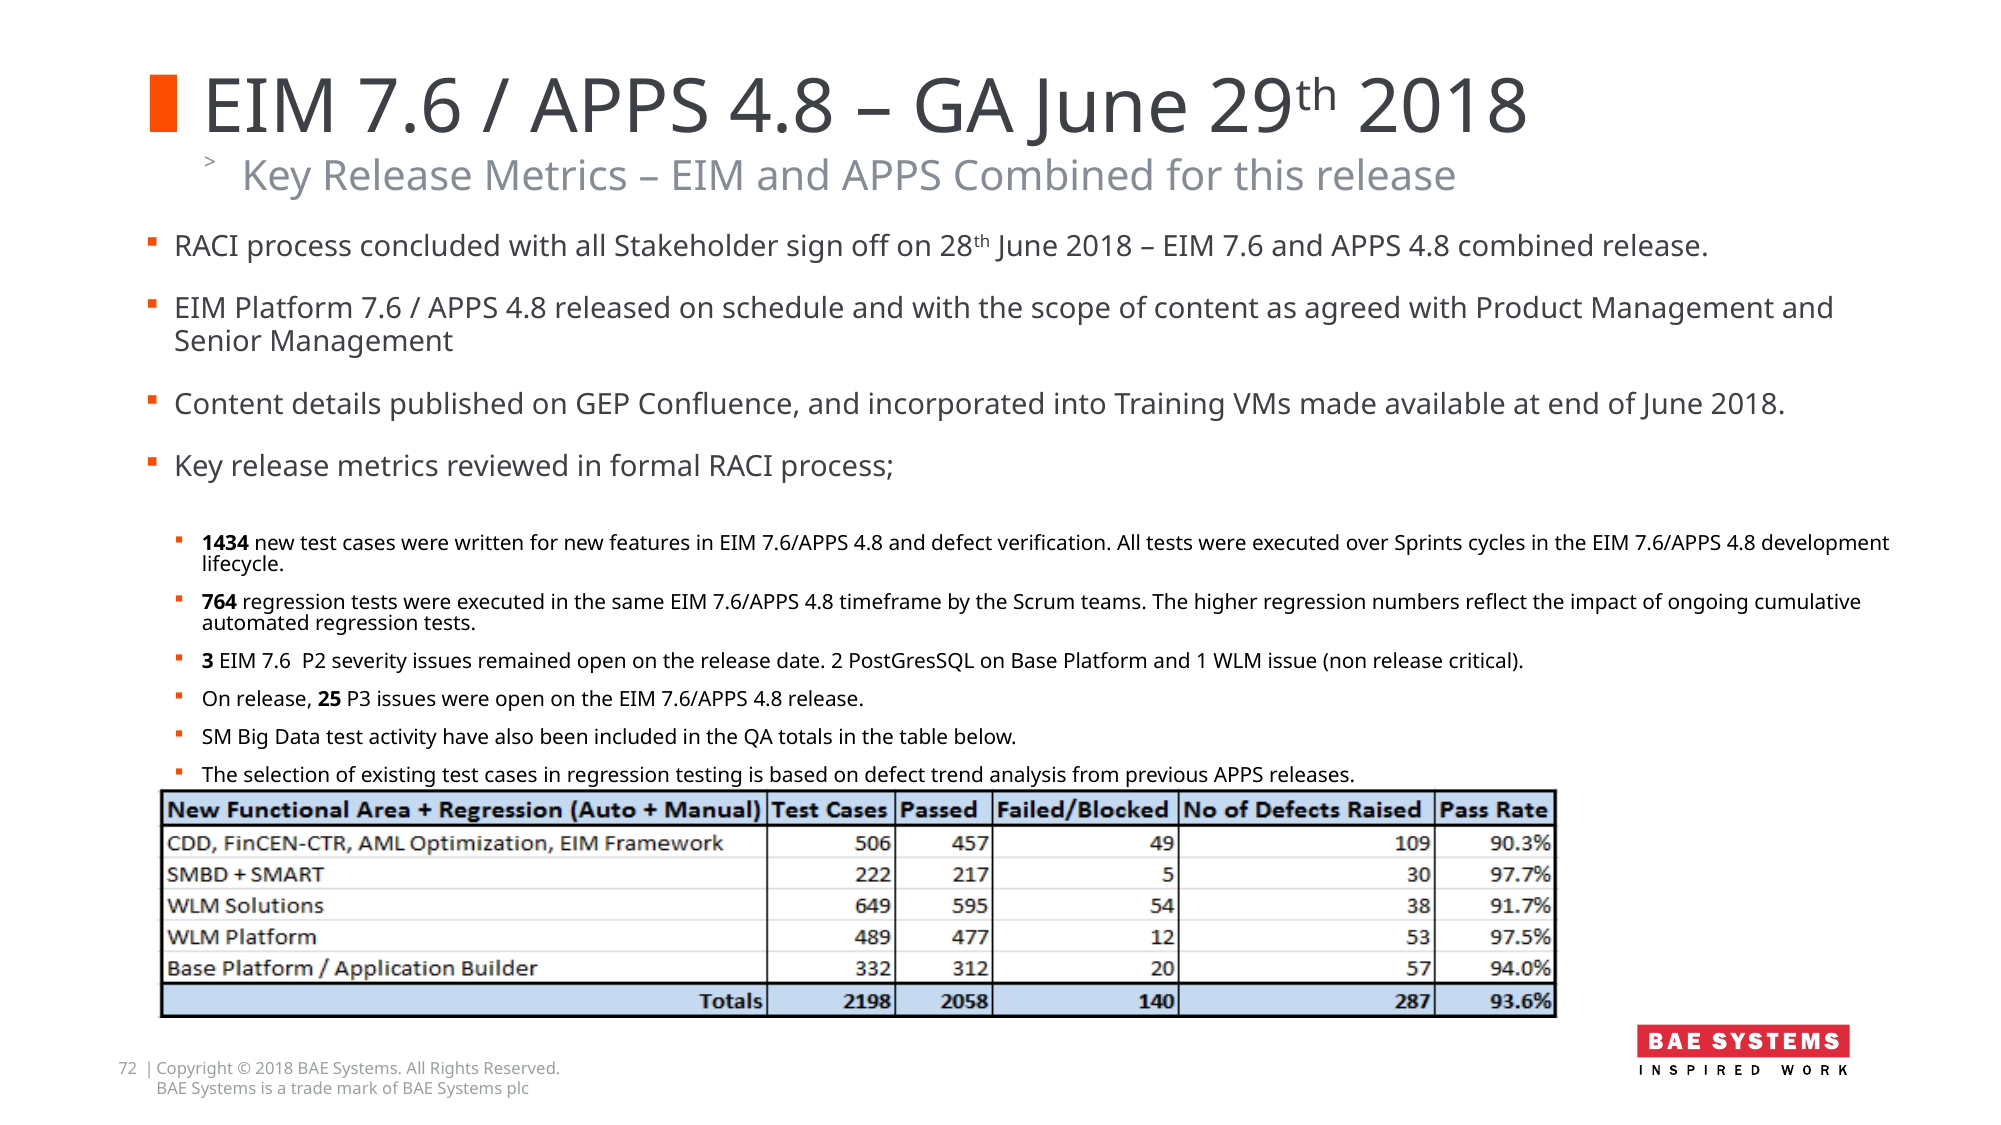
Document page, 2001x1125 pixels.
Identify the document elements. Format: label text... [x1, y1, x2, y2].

picture [156, 787, 1560, 1018]
title EIM 7.6 / APPS 4.8 – GA June 29th 2018 [202, 70, 1851, 149]
list Key Release Metrics – EIM and APPS Combined for this release [204, 156, 1851, 200]
text_box RACI process concluded with all Stakeholder sign off on 28th June 2018 – EIM 7.6 and APPS 4.8 combined release. EIM Platform 7.6 / APPS 4.8 released on schedule and with the scope of content as agreed with Product Management and Senior Management Content details published on GEP Confluence, and incorporated into Training VMs made available at end of June 2018. Key release metrics reviewed in formal RACI process; 1434 new test cases were written for new features in EIM 7.6/APPS 4.8 and defect verification. All tests were executed over Sprints cycles in the EIM 7.6/APPS 4.8 development lifecycle. 764 regression tests were executed in the same EIM 7.6/APPS 4.8 timeframe by the Scrum teams. The higher regression numbers reflect the impact of ongoing cumulative automated regression tests. 3 EIM 7.6 P2 severity issues remained open on the release date. 2 PostGresSQL on Base Platform and 1 WLM issue (non release critical). On release, 25 P3 issues were open on the EIM 7.6/APPS 4.8 release. SM Big Data test activity have also been included in the QA totals in the table below. The selection of existing test cases in regression testing is based on defect trend analysis from previous APPS releases. [145, 229, 1924, 584]
